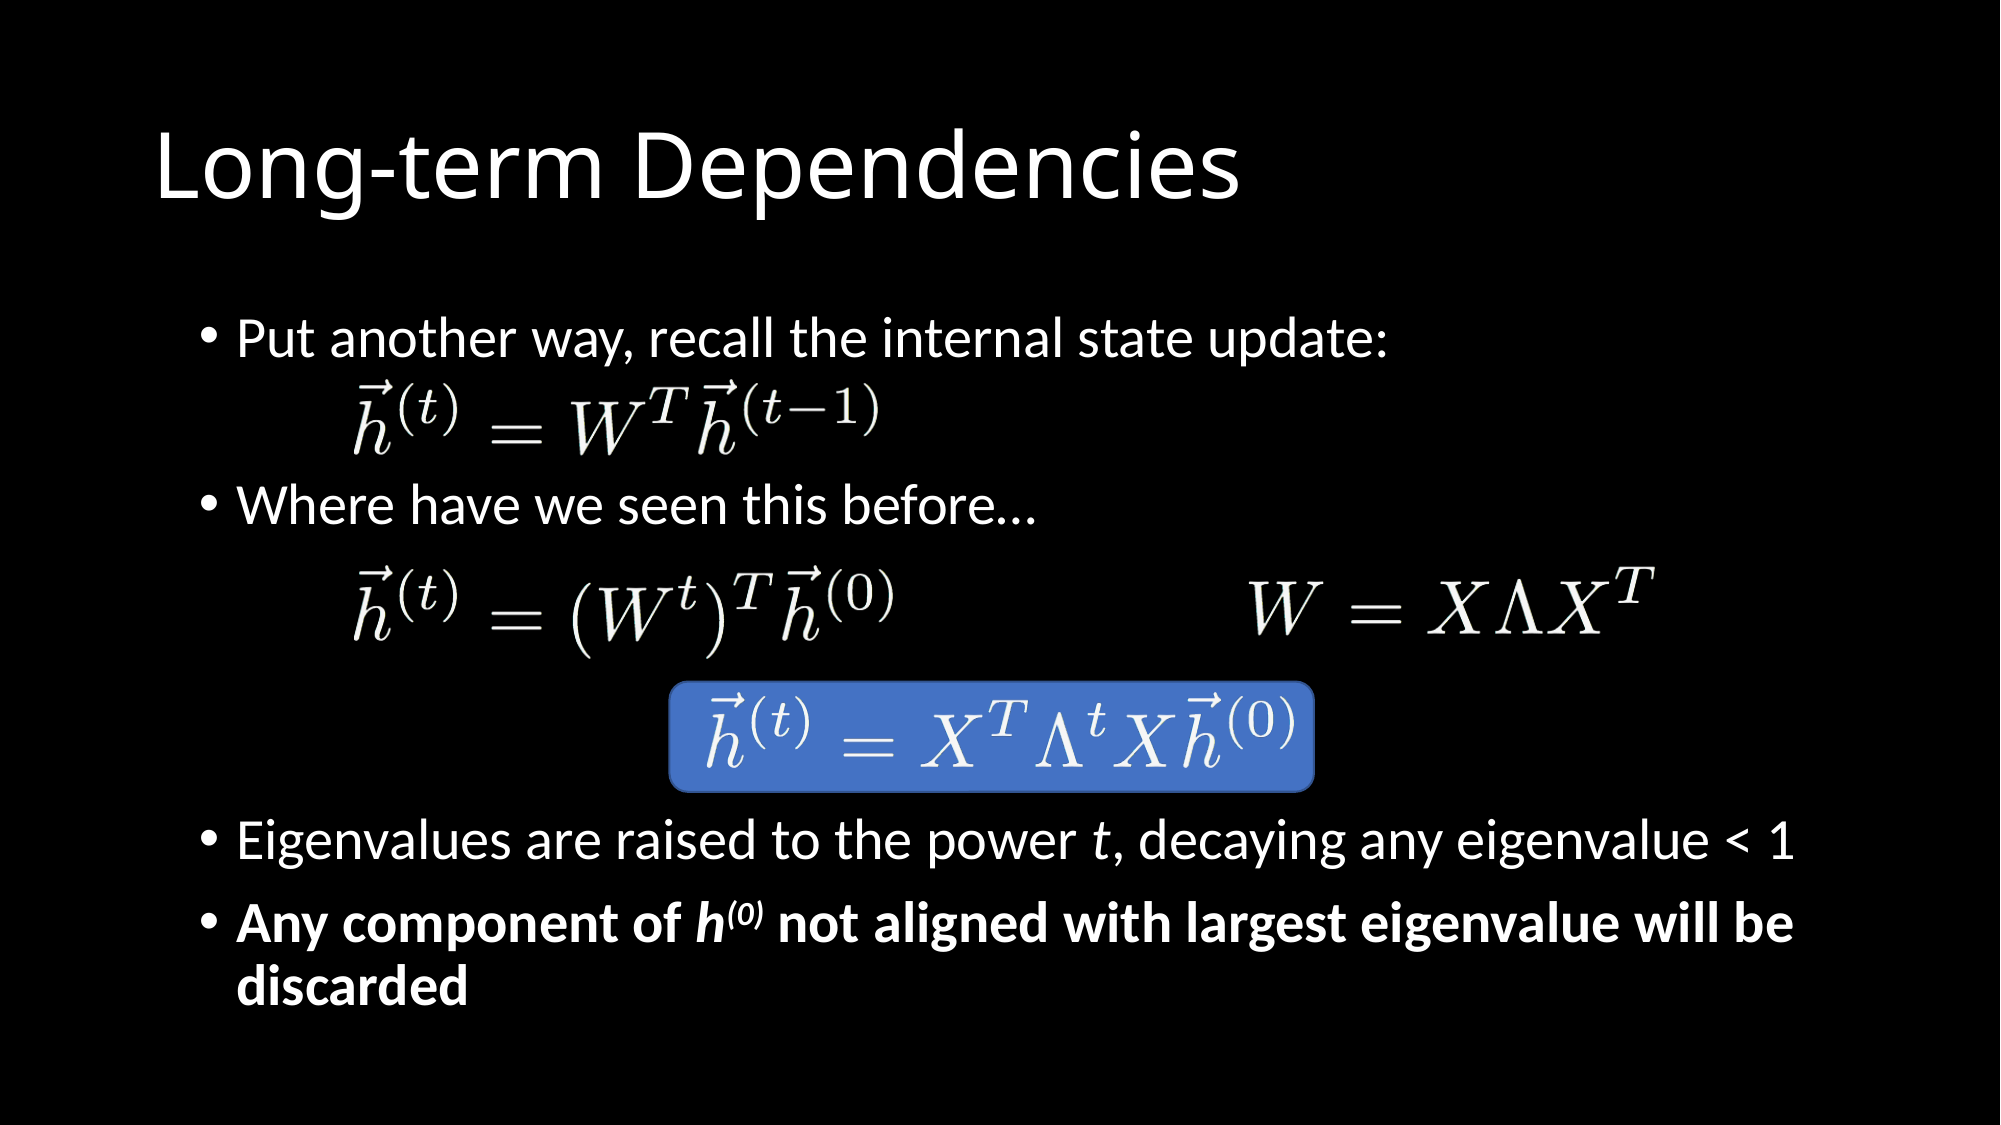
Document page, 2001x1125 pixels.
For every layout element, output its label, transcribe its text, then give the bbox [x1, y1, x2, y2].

list Put another way, recall the internal state update: Where have we seen this before… Eigenvalues are raised to the power t, decaying any eigenvalue < 1 Any component of h(0) not aligned with largest eigenvalue will be discarded [183, 299, 1863, 1125]
picture [354, 379, 880, 458]
picture [1248, 565, 1657, 637]
title Long-term Dependencies [137, 59, 1863, 278]
picture [706, 692, 1294, 768]
picture [354, 565, 894, 660]
